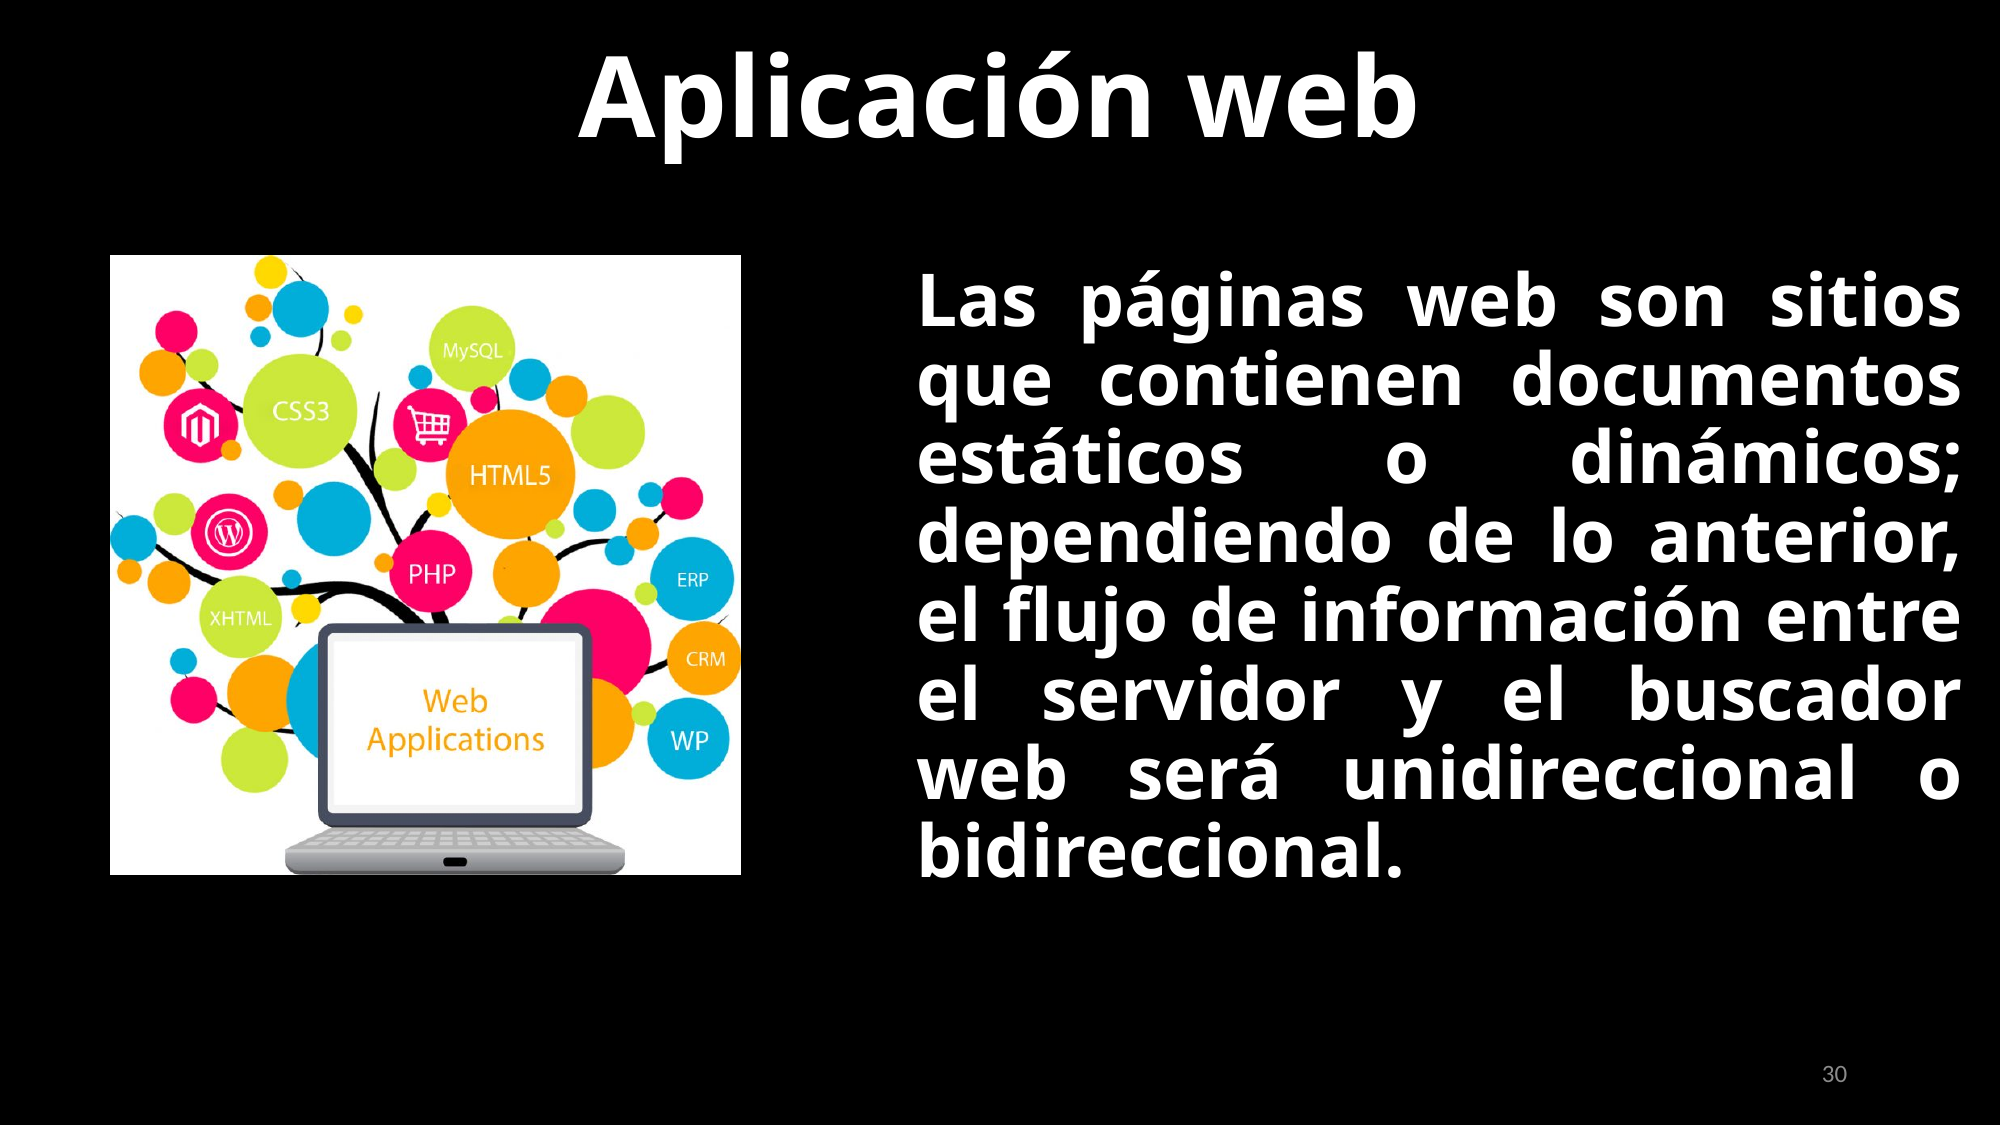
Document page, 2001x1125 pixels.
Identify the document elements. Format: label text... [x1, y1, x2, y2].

picture [110, 255, 741, 875]
text_box Aplicación web [0, 17, 2000, 167]
list Las páginas web son sitios que contienen documentos estáticos o dinámicos; dependiendo de lo anterior, el flujo de información entre el servidor y el buscador web será unidireccional o bidireccional. [901, 255, 1979, 1001]
slide_number 30 [1412, 1042, 1863, 1103]
